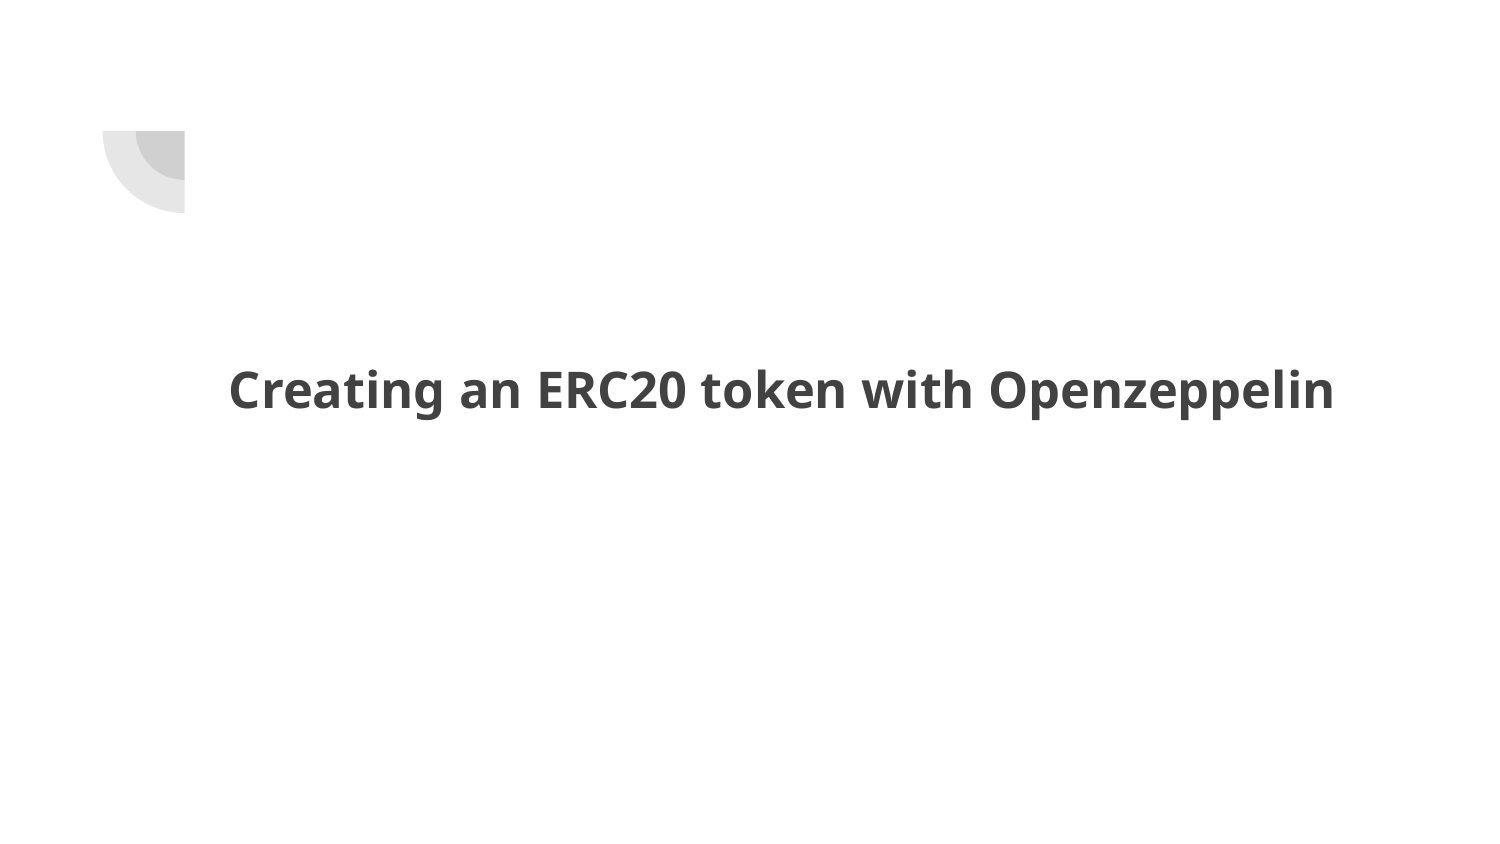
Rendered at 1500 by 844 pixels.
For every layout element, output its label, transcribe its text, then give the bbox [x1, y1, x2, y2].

title Creating an ERC20 token with Openzeppelin [213, 339, 1368, 504]
